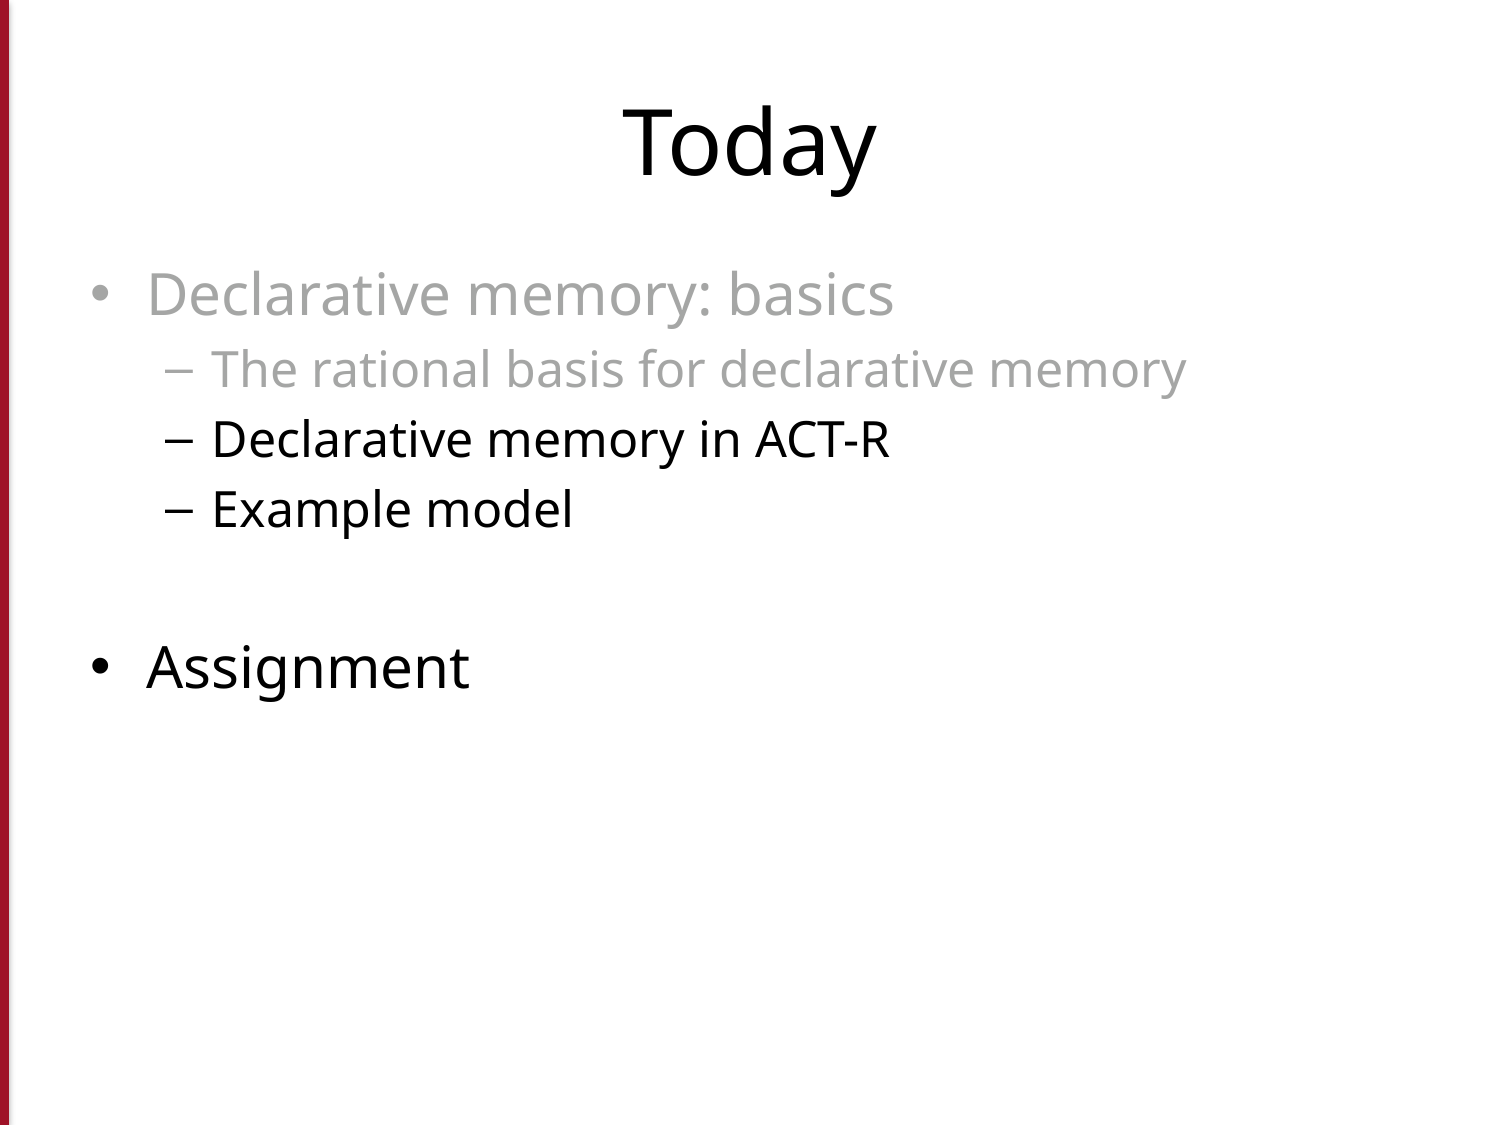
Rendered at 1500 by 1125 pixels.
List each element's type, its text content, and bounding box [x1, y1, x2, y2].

title Today [75, 45, 1425, 233]
list Declarative memory: basics The rational basis for declarative memory Declarative memory in ACT-R Example model Assignment [75, 249, 1425, 1055]
